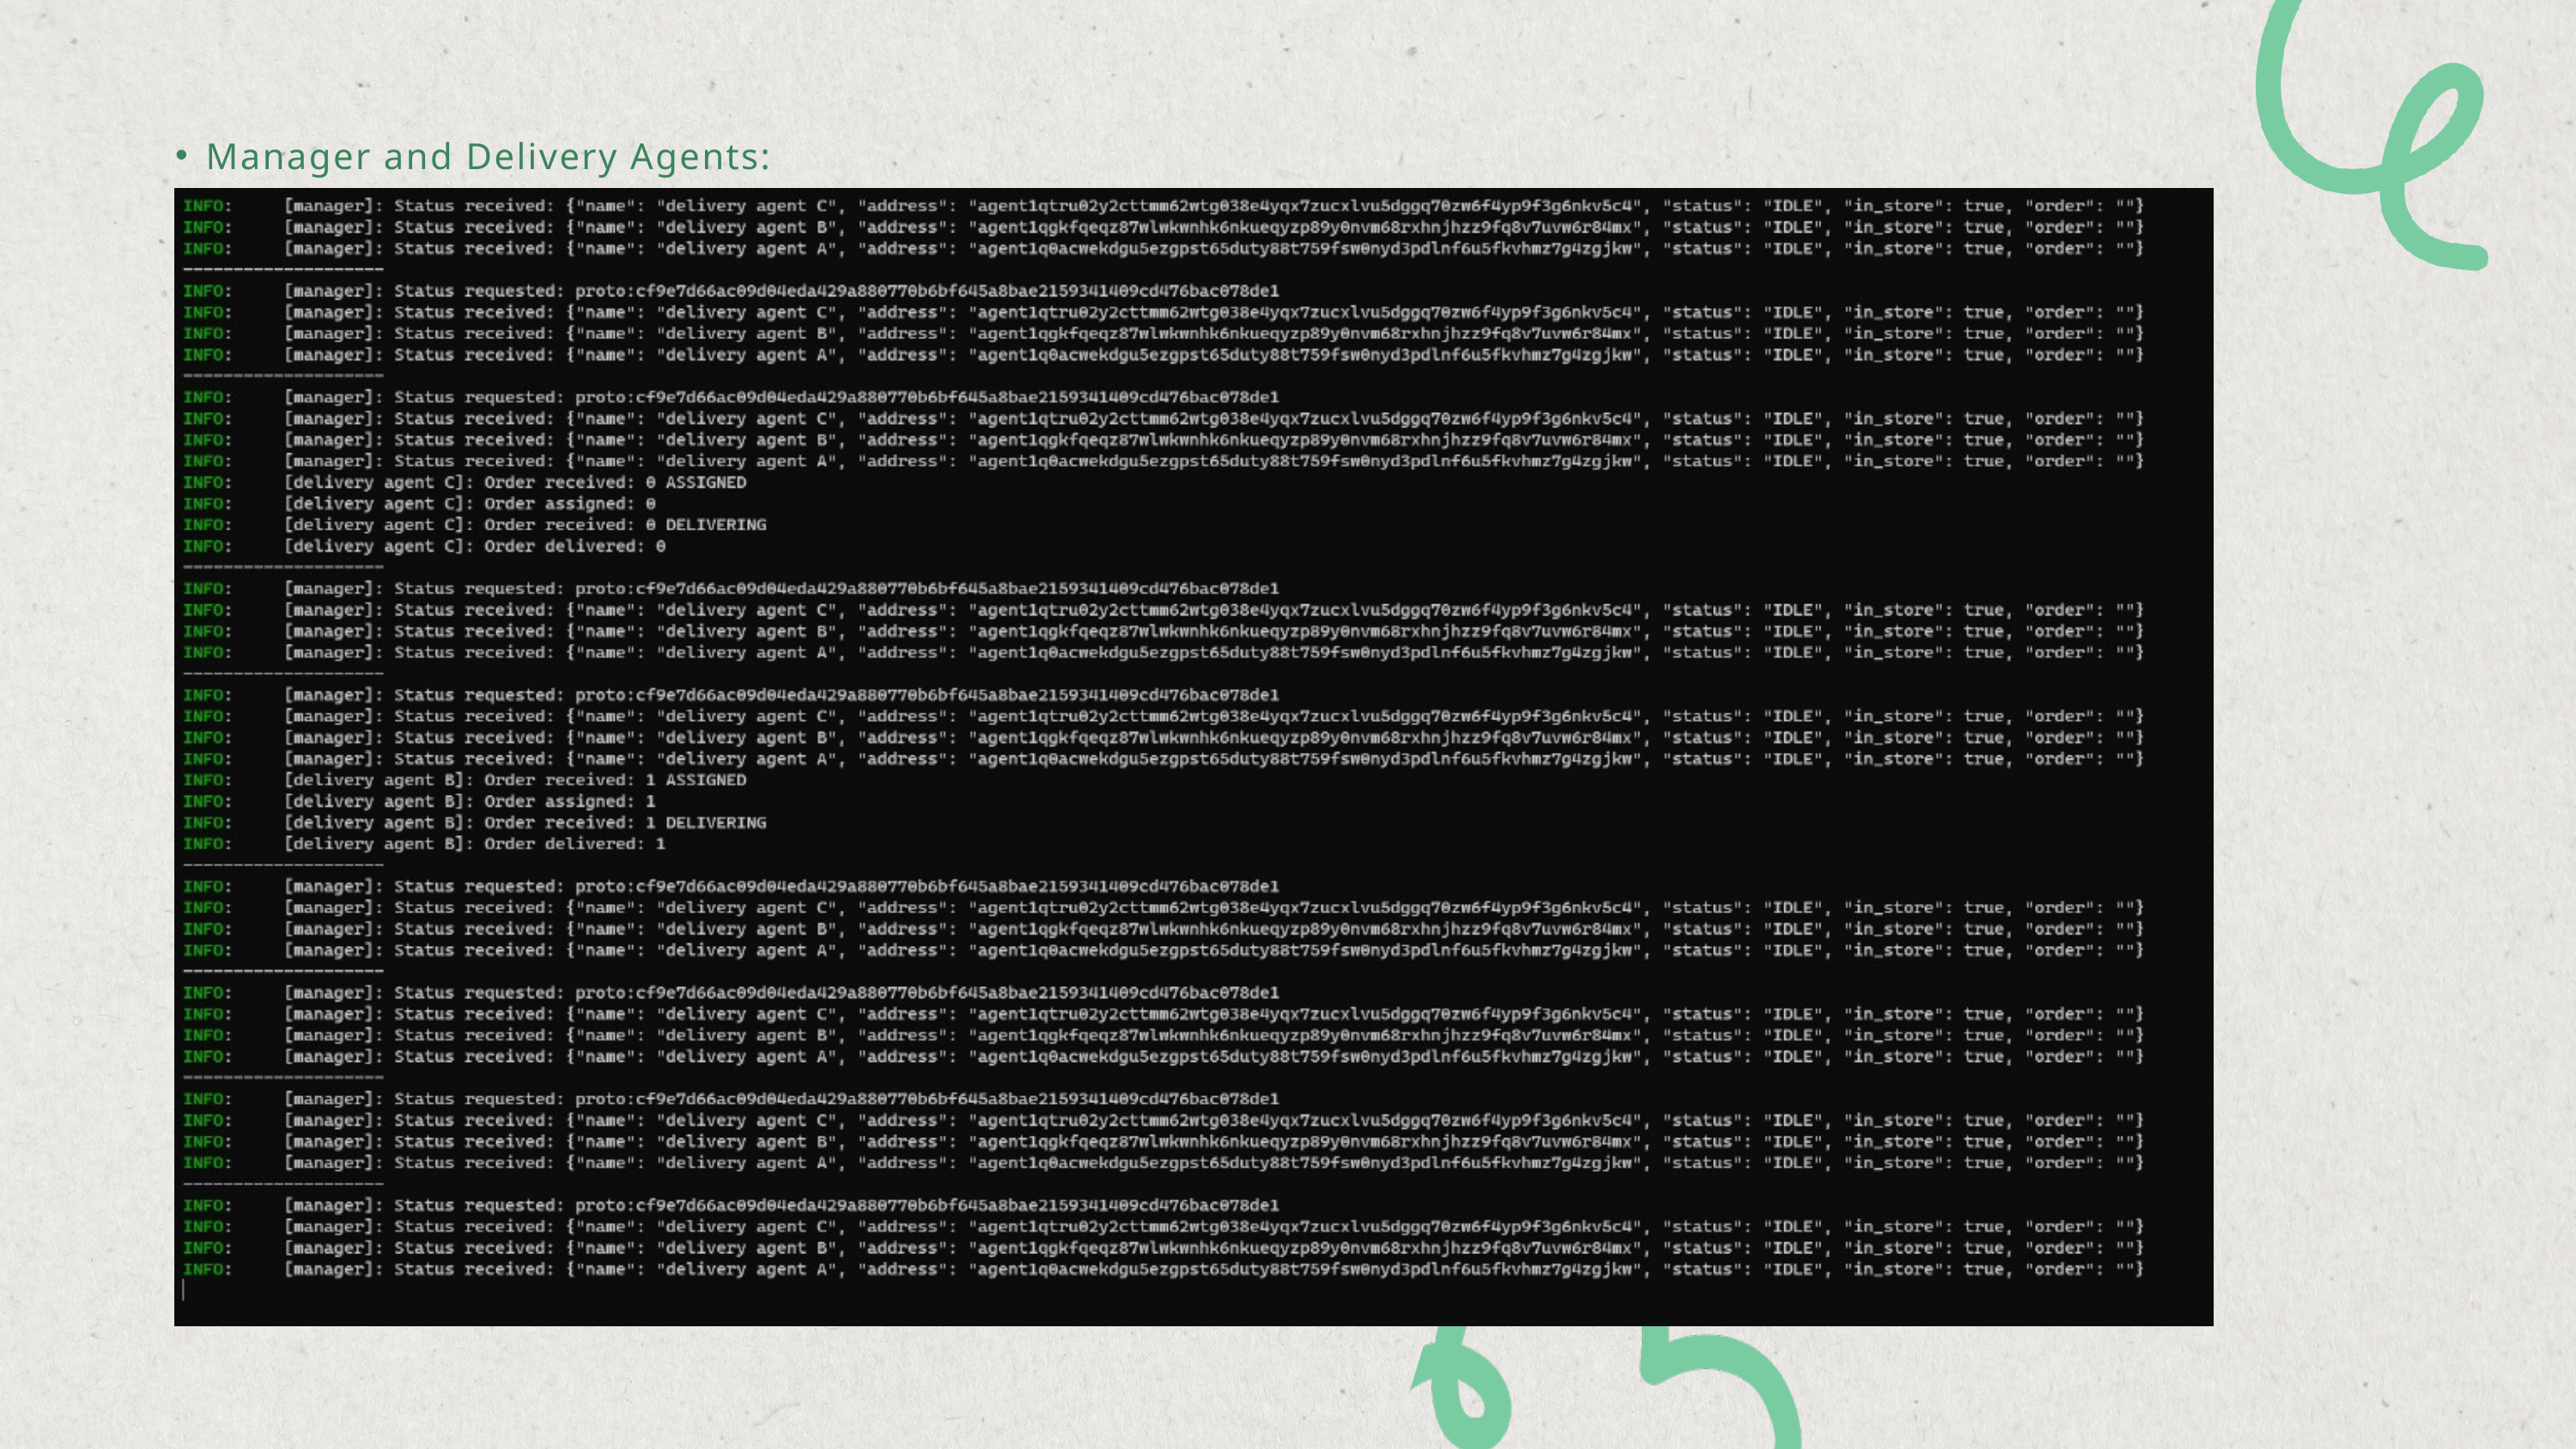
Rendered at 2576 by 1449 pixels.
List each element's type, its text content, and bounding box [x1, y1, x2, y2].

text_box [2254, 0, 2494, 274]
text_box Manager and Delivery Agents: [144, 122, 1387, 177]
text_box [0, 0, 2576, 1449]
text_box [174, 188, 2214, 1326]
text_box [1392, 1326, 1850, 1449]
